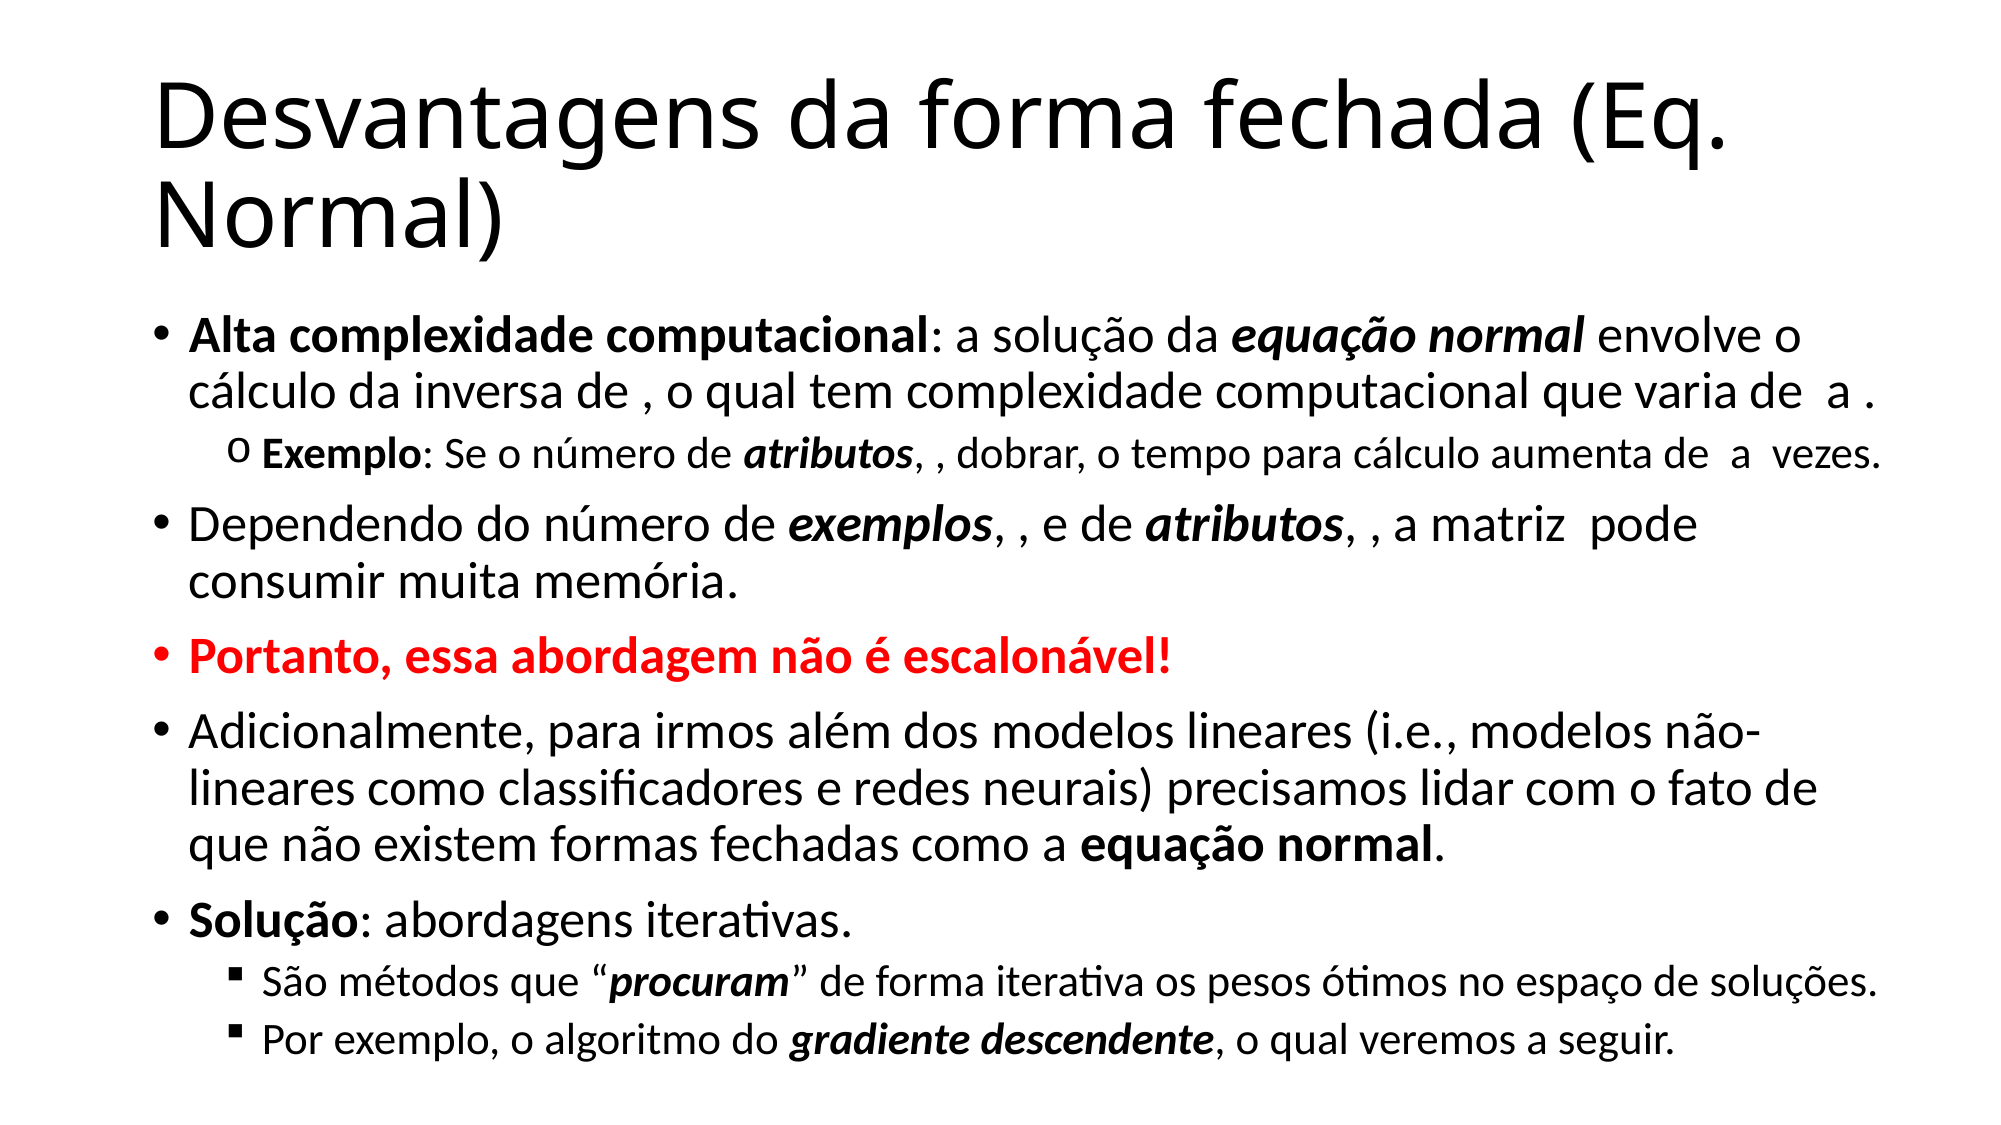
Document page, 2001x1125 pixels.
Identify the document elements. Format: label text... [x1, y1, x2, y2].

title Desvantagens da forma fechada (Eq. Normal) [137, 59, 1863, 278]
